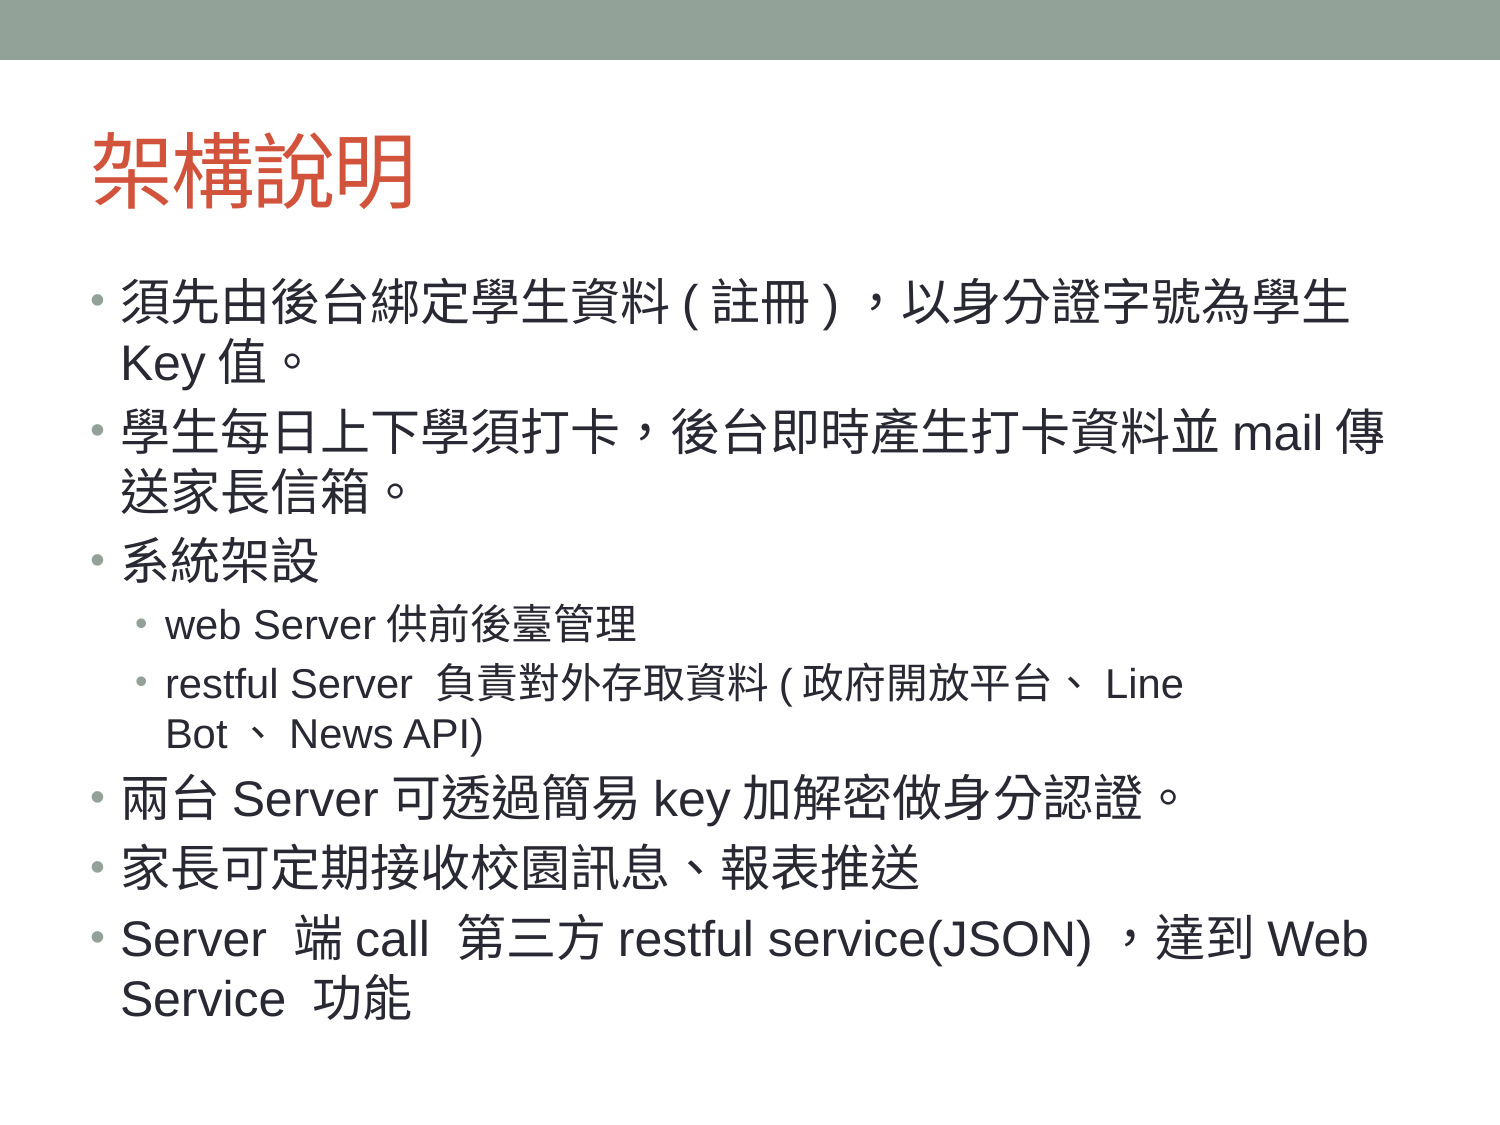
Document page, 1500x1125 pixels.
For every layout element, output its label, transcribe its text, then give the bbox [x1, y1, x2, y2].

title 架構說明 [75, 87, 1425, 250]
list 須先由後台綁定學生資料(註冊)，以身分證字號為學生Key值。 學生每日上下學須打卡，後台即時產生打卡資料並mail傳送家長信箱。 系統架設 web Server供前後臺管理 restful Server 負責對外存取資料(政府開放平台、Line Bot、News API) 兩台Server可透過簡易key加解密做身分認證。 家長可定期接收校園訊息、報表推送 Server 端call 第三方restful service(JSON)，達到Web Service 功能 [75, 262, 1425, 1063]
